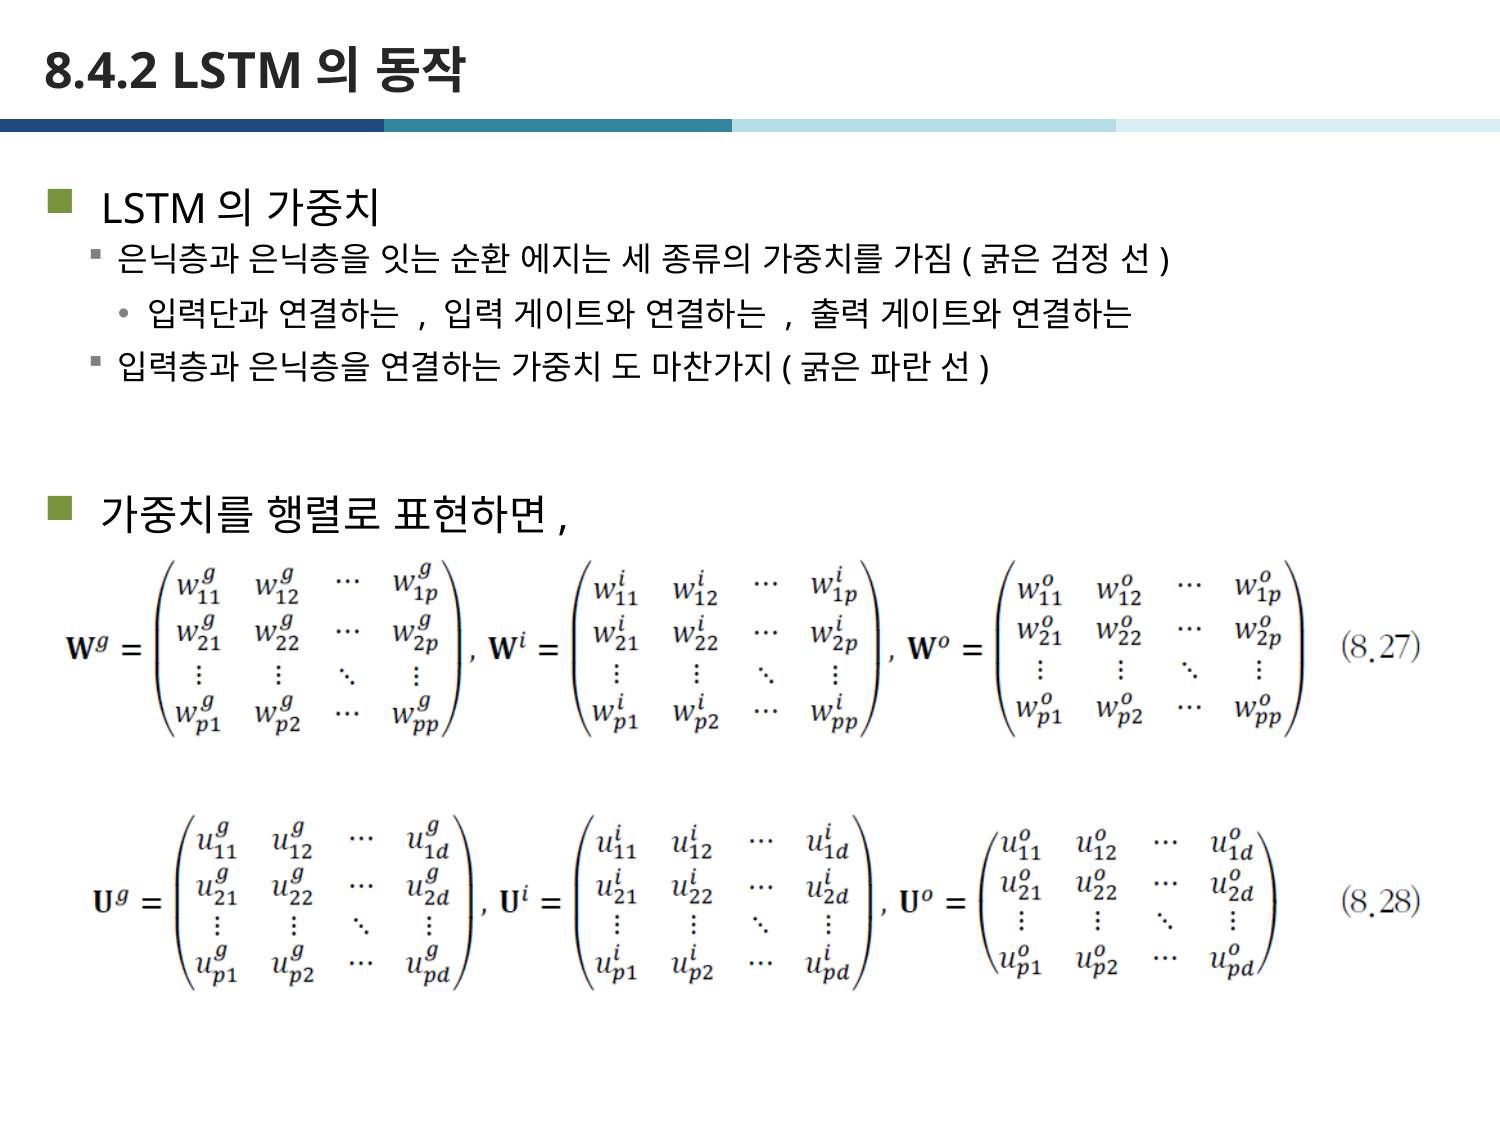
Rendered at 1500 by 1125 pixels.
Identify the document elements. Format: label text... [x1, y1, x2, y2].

picture [52, 555, 1432, 1000]
title 8.4.2 LSTM의 동작 [29, 23, 1448, 114]
